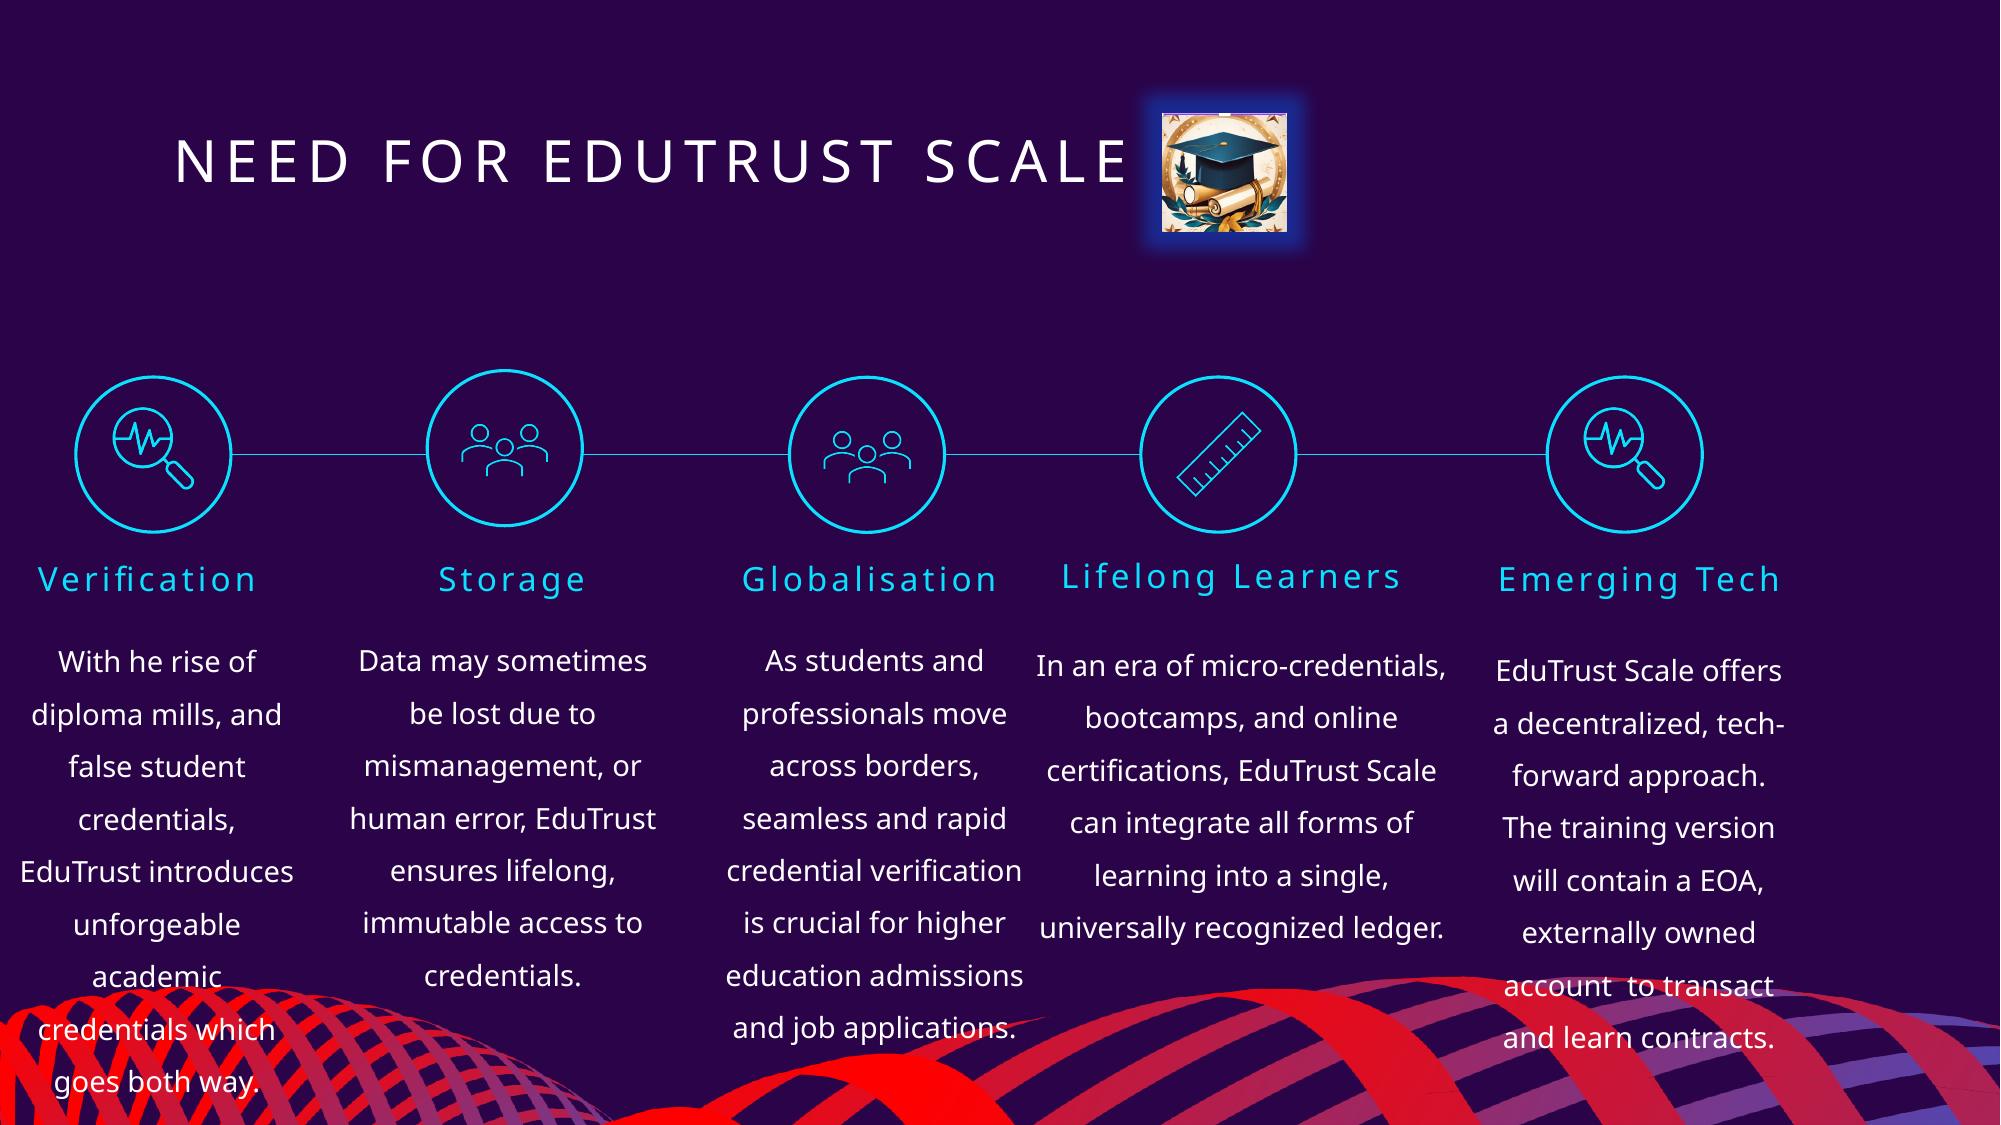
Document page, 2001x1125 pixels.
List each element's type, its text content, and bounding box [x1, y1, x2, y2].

text_box [1139, 455, 1297, 534]
list Data may sometimes be lost due to mismanagement, or human error, EduTrust ensures lifelong, immutable access to credentials. [328, 617, 678, 1001]
text_box [426, 369, 584, 454]
picture [0, 0, 2000, 1125]
text_box [788, 376, 946, 454]
text_box [426, 455, 584, 527]
list In an era of micro-credentials, bootcamps, and online certifications, EduTrust Scale can integrate all forms of learning into a single, universally recognized ledger. [1049, 622, 1463, 969]
list Storage [281, 555, 638, 615]
text_box [1546, 375, 1704, 534]
text_box [1139, 375, 1297, 454]
text_box EduTrust Scale offers a decentralized, tech-forward approach. The training version will contain a EOA, externally owned account to transact and learn contracts. [1474, 627, 1805, 1098]
list Verification [0, 555, 281, 615]
list Lifelong Learners [1037, 552, 1425, 618]
text_box As students and professionals move across borders, seamless and rapid credential verification is crucial for higher education admissions and job applications. [700, 617, 1049, 1067]
list With he rise of diploma mills, and false student credentials, EduTrust introduces unforgeable academic credentials which goes both way. [0, 618, 315, 808]
title Need for EDUTRUST Scale [158, 124, 1133, 220]
text_box [74, 375, 232, 534]
text_box Globalisation [638, 555, 1100, 616]
text_box [788, 455, 946, 534]
text_box Emerging Tech [1445, 555, 1833, 620]
